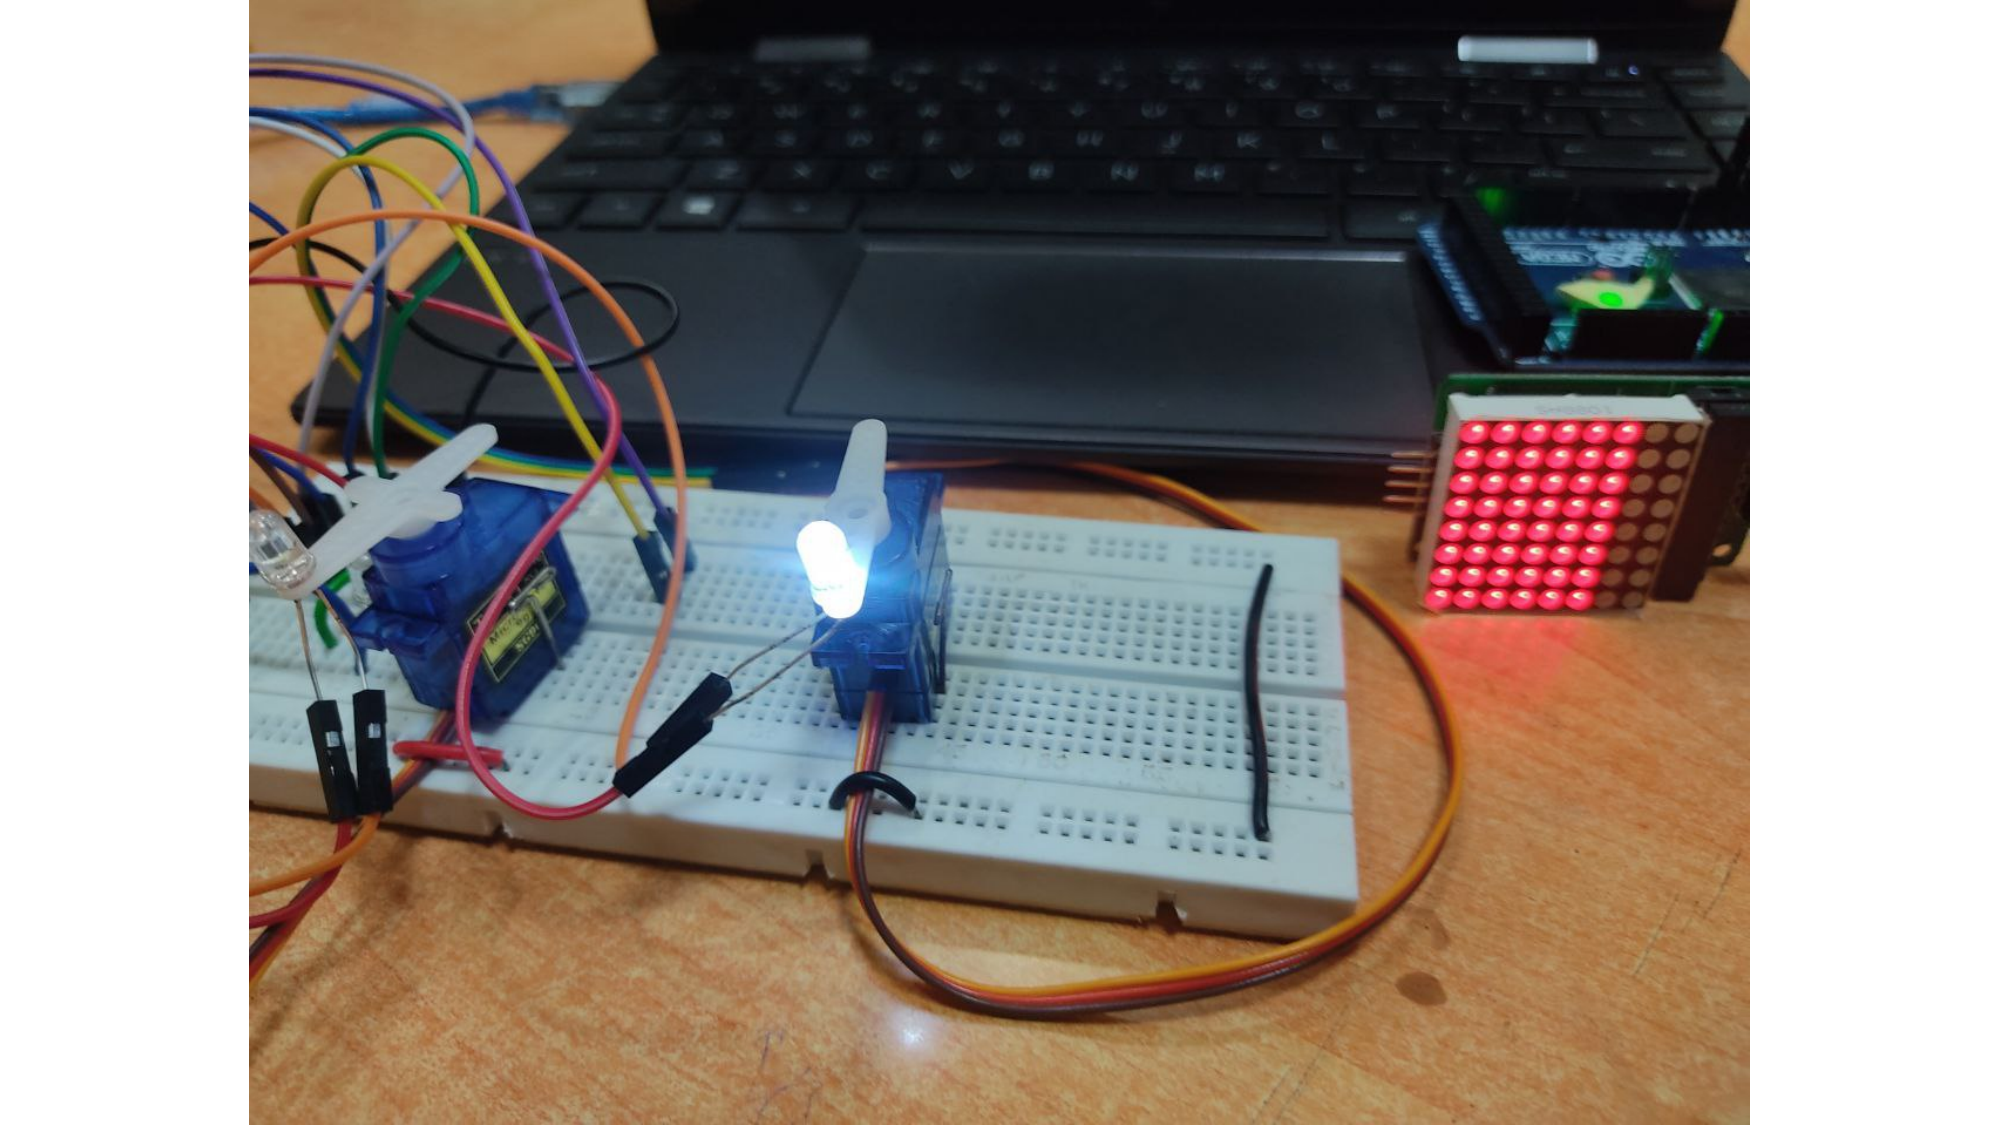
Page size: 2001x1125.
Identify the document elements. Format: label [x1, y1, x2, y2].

picture [249, 0, 1750, 1125]
